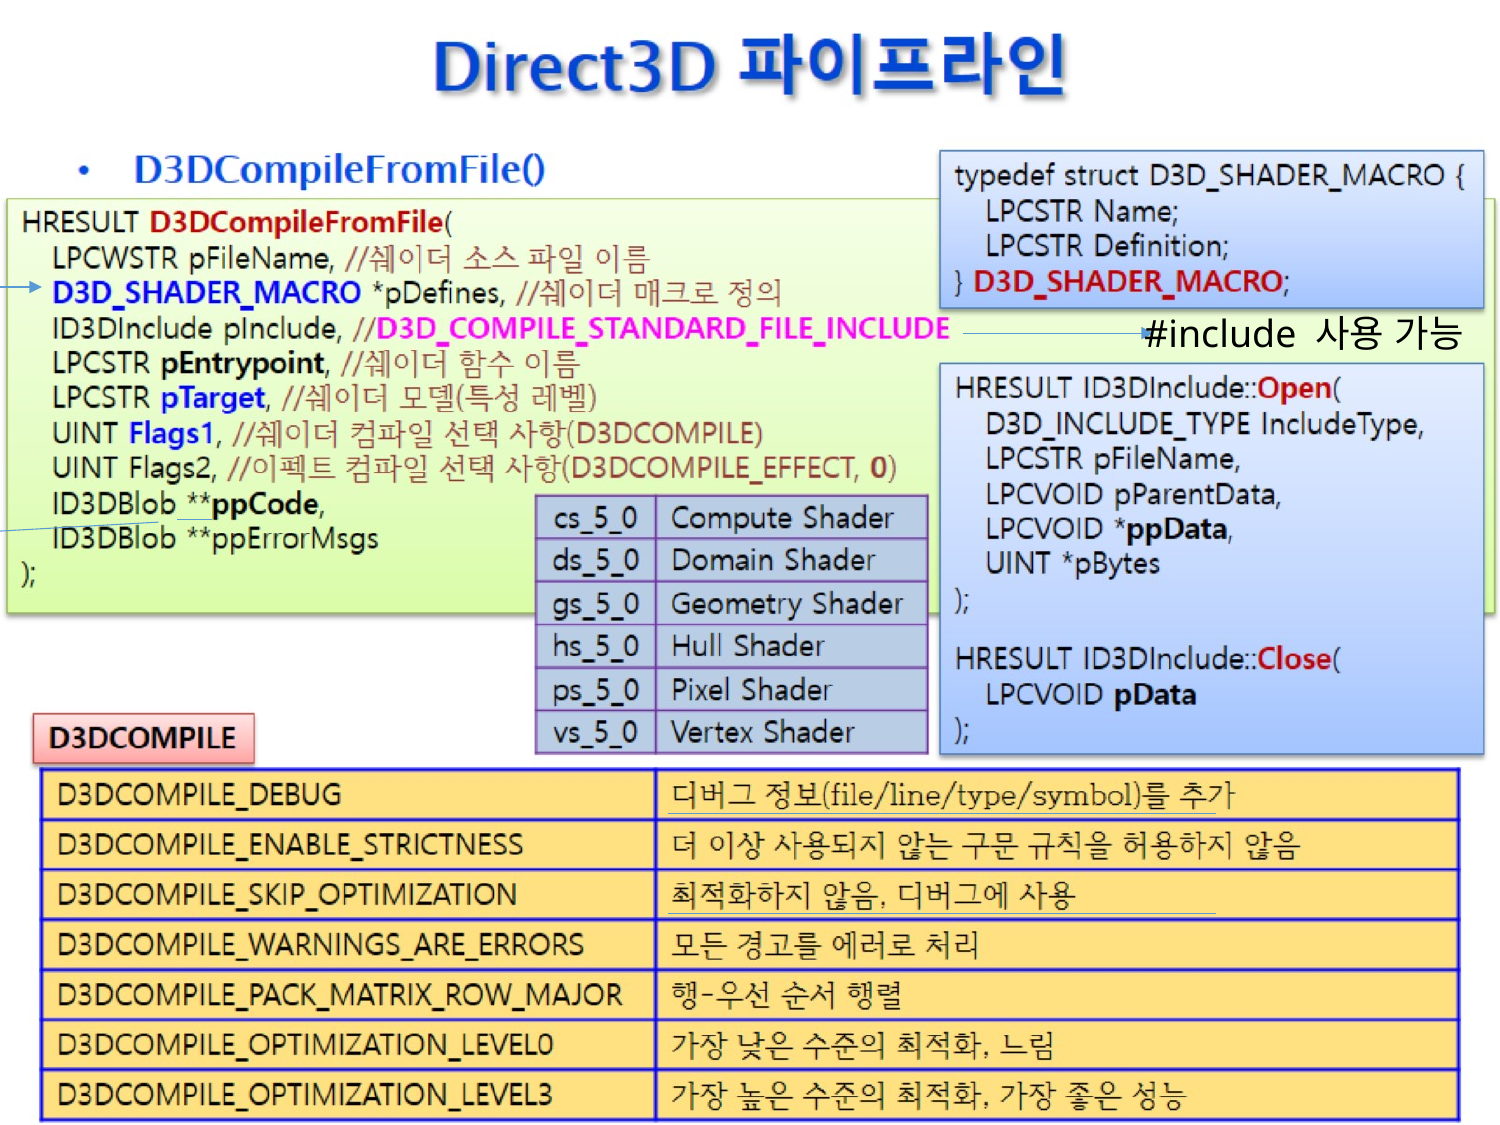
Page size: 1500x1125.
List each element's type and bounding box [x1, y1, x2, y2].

picture [0, 1, 1500, 1125]
text_box [0, 522, 159, 538]
